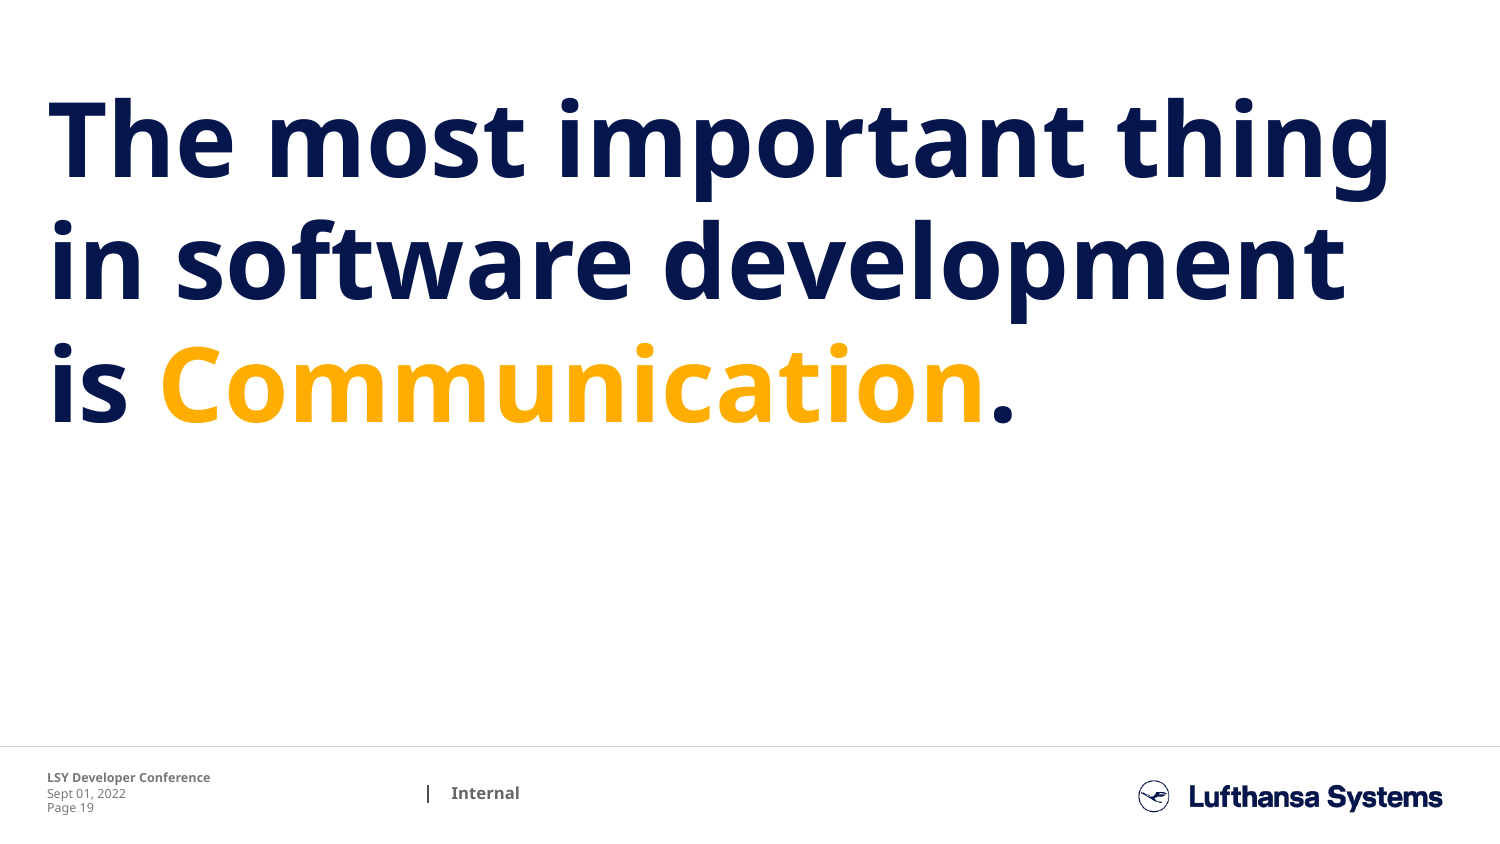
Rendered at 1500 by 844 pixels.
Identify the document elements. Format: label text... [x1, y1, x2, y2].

picture [1136, 778, 1443, 813]
footer LSY Developer Conference [47, 770, 402, 785]
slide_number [47, 785, 402, 801]
slide_number Page 19 [47, 801, 103, 817]
list The most important thing in software development is Communication. [47, 49, 1442, 747]
